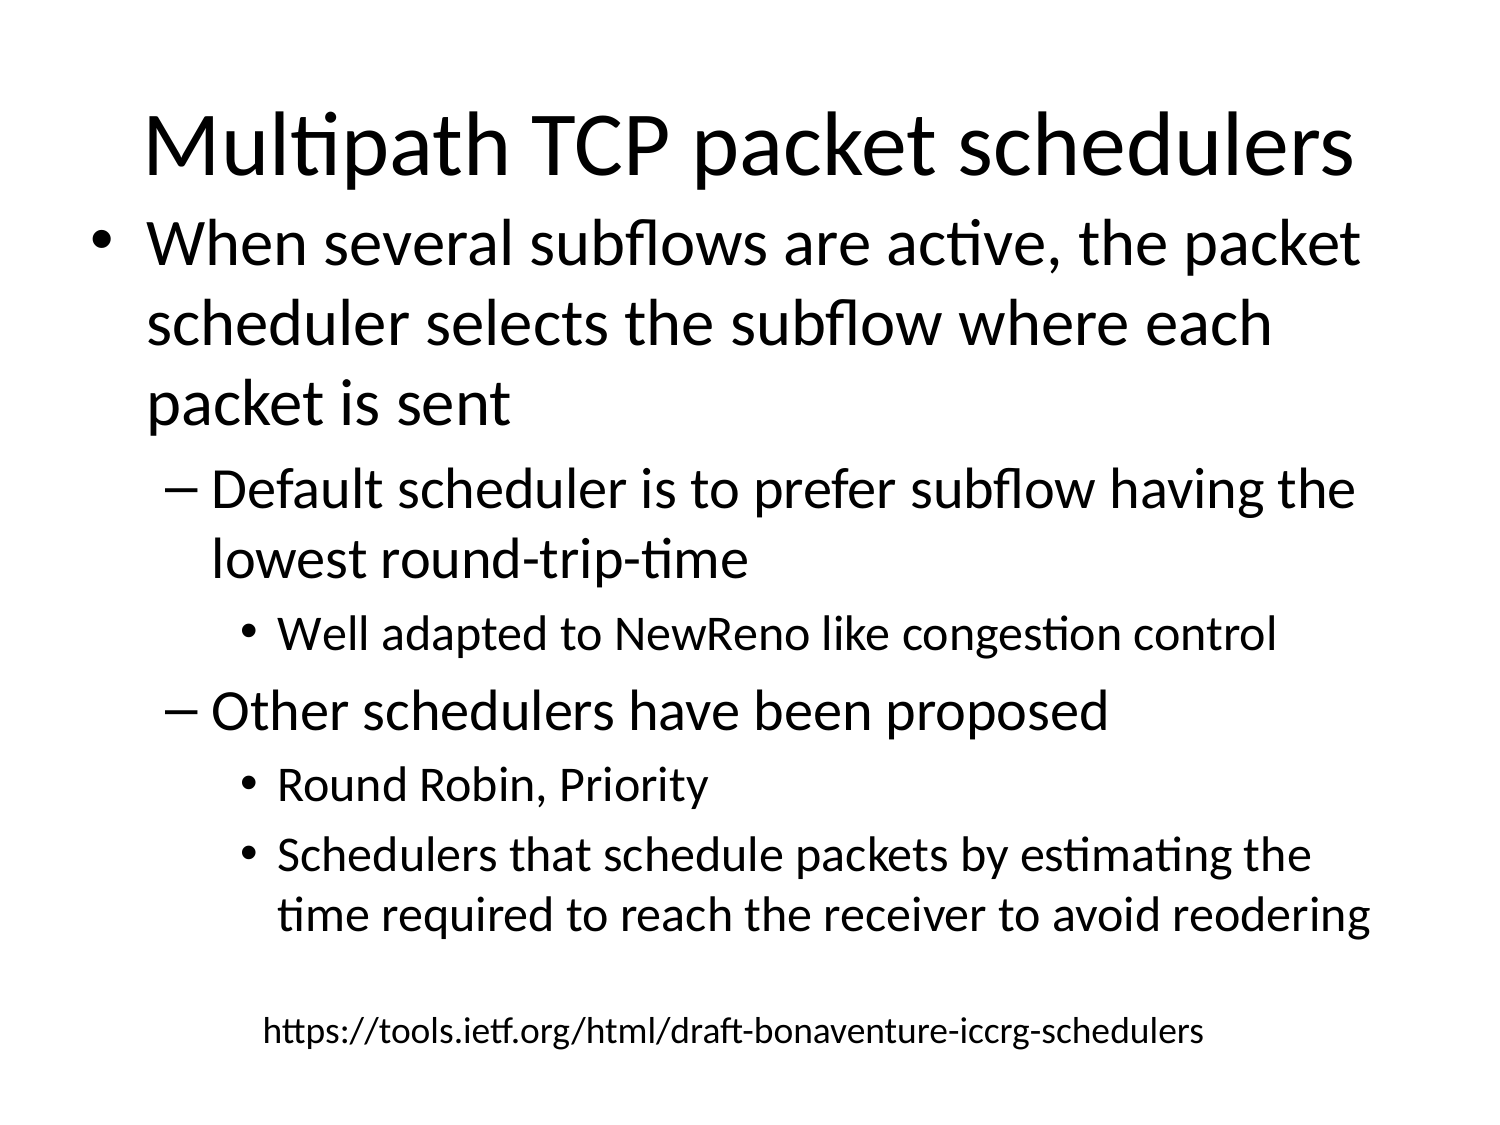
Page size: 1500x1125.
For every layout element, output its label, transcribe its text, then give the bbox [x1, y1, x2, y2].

text_box https://tools.ietf.org/html/draft-bonaventure-iccrg-schedulers [247, 998, 1344, 1059]
title Multipath TCP packet schedulers [75, 45, 1425, 191]
list When several subflows are active, the packet scheduler selects the subflow where each packet is sent Default scheduler is to prefer subflow having the lowest round-trip-time Well adapted to NewReno like congestion control Other schedulers have been proposed Round Robin, Priority Schedulers that schedule packets by estimating the time required to reach the receiver to avoid reodering [75, 191, 1425, 934]
